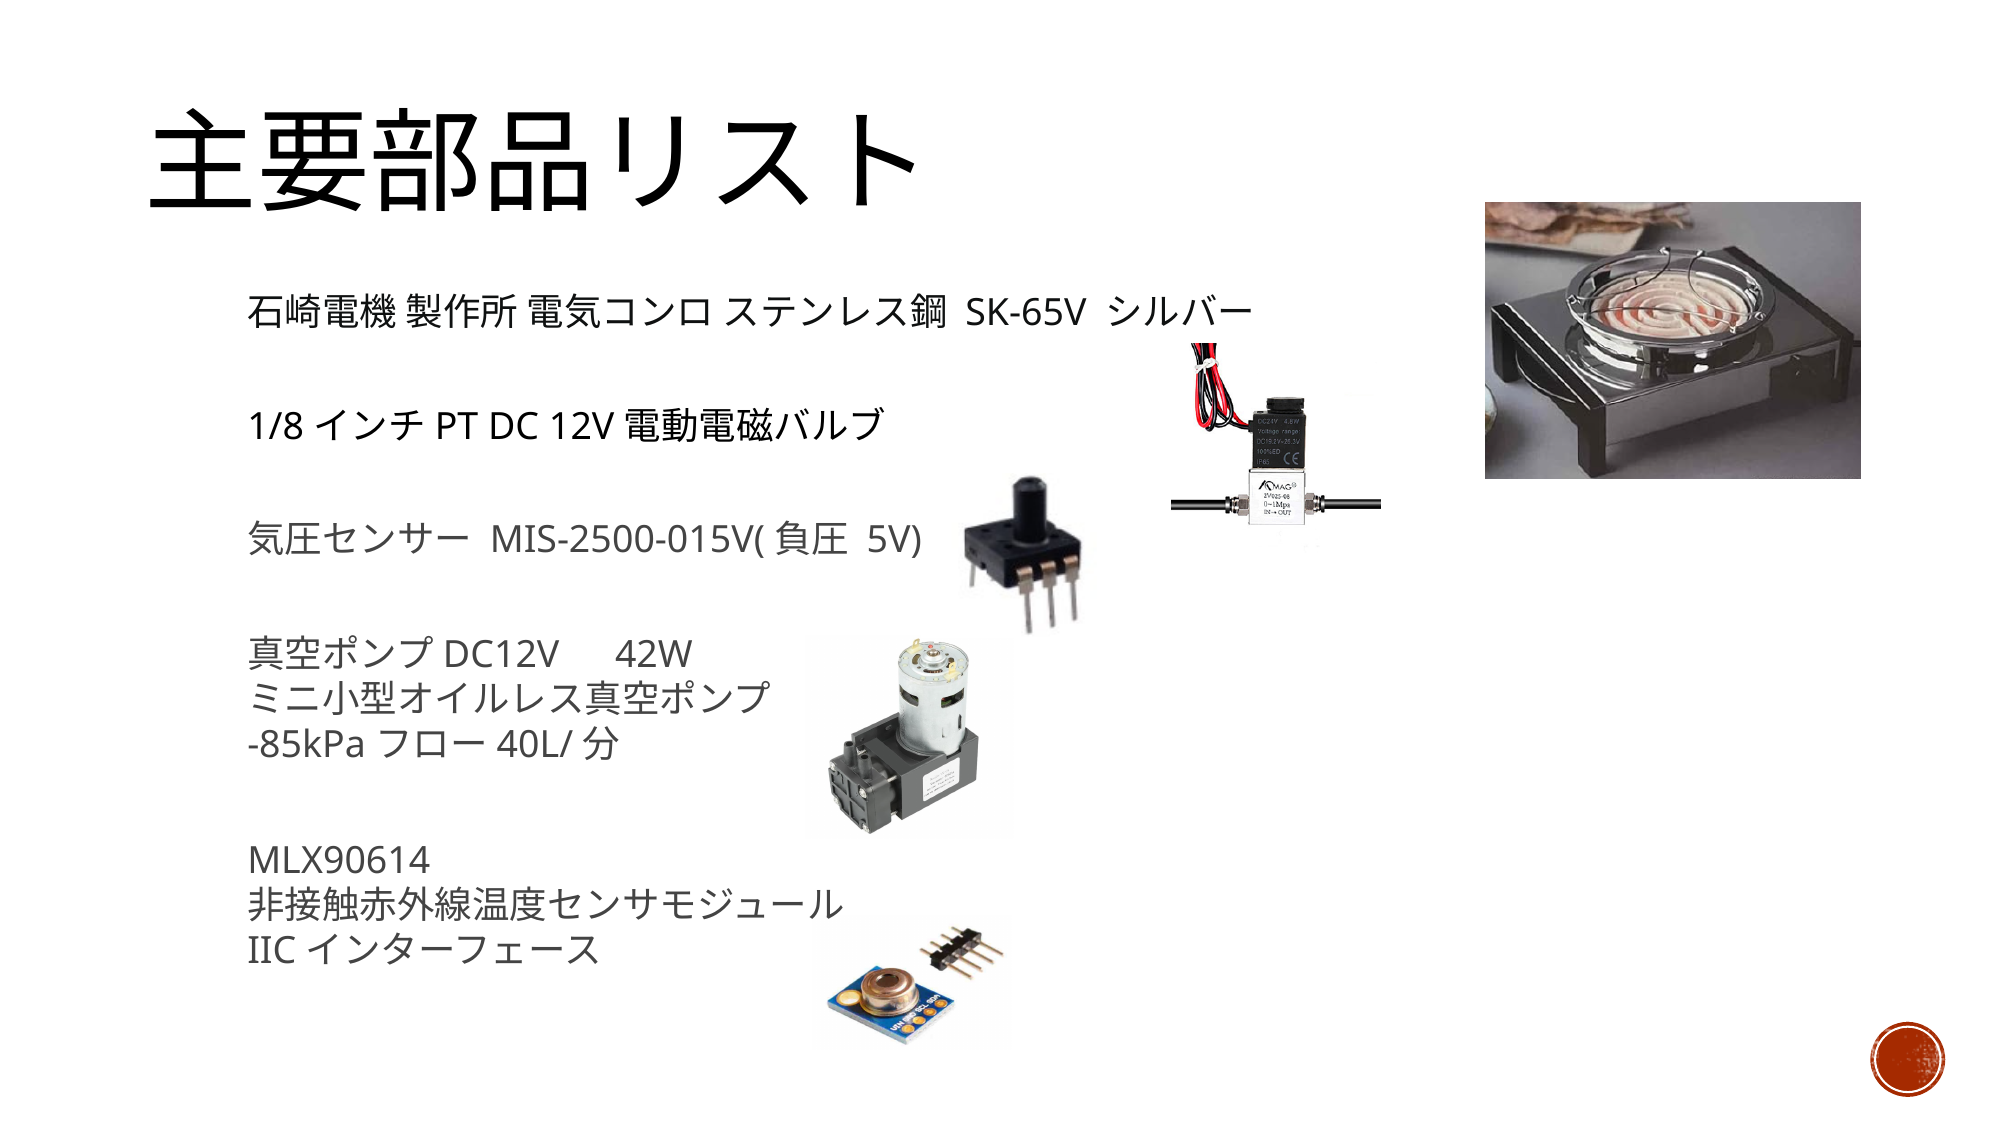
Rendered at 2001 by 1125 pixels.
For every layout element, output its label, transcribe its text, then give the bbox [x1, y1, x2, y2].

text_box 気圧センサー MIS-2500-015V(負圧 5V) [232, 507, 921, 568]
text_box 真空ポンプDC12V 42W ミニ小型オイルレス真空ポンプ -85kPaフロー40L/分 [232, 622, 845, 773]
text_box 石崎電機 製作所 電気コンロ ステンレス鋼 SK-65V シルバー [232, 280, 1377, 341]
text_box MLX90614 非接触赤外線温度センサモジュール IICインターフェース [232, 828, 881, 979]
title 主要部品リスト [130, 34, 1780, 298]
picture [805, 473, 1141, 839]
picture [812, 915, 1012, 1050]
picture [1171, 343, 1381, 553]
picture [1485, 202, 1861, 479]
text_box 1/8インチPT DC 12V電動電磁バルブ [232, 394, 1141, 455]
